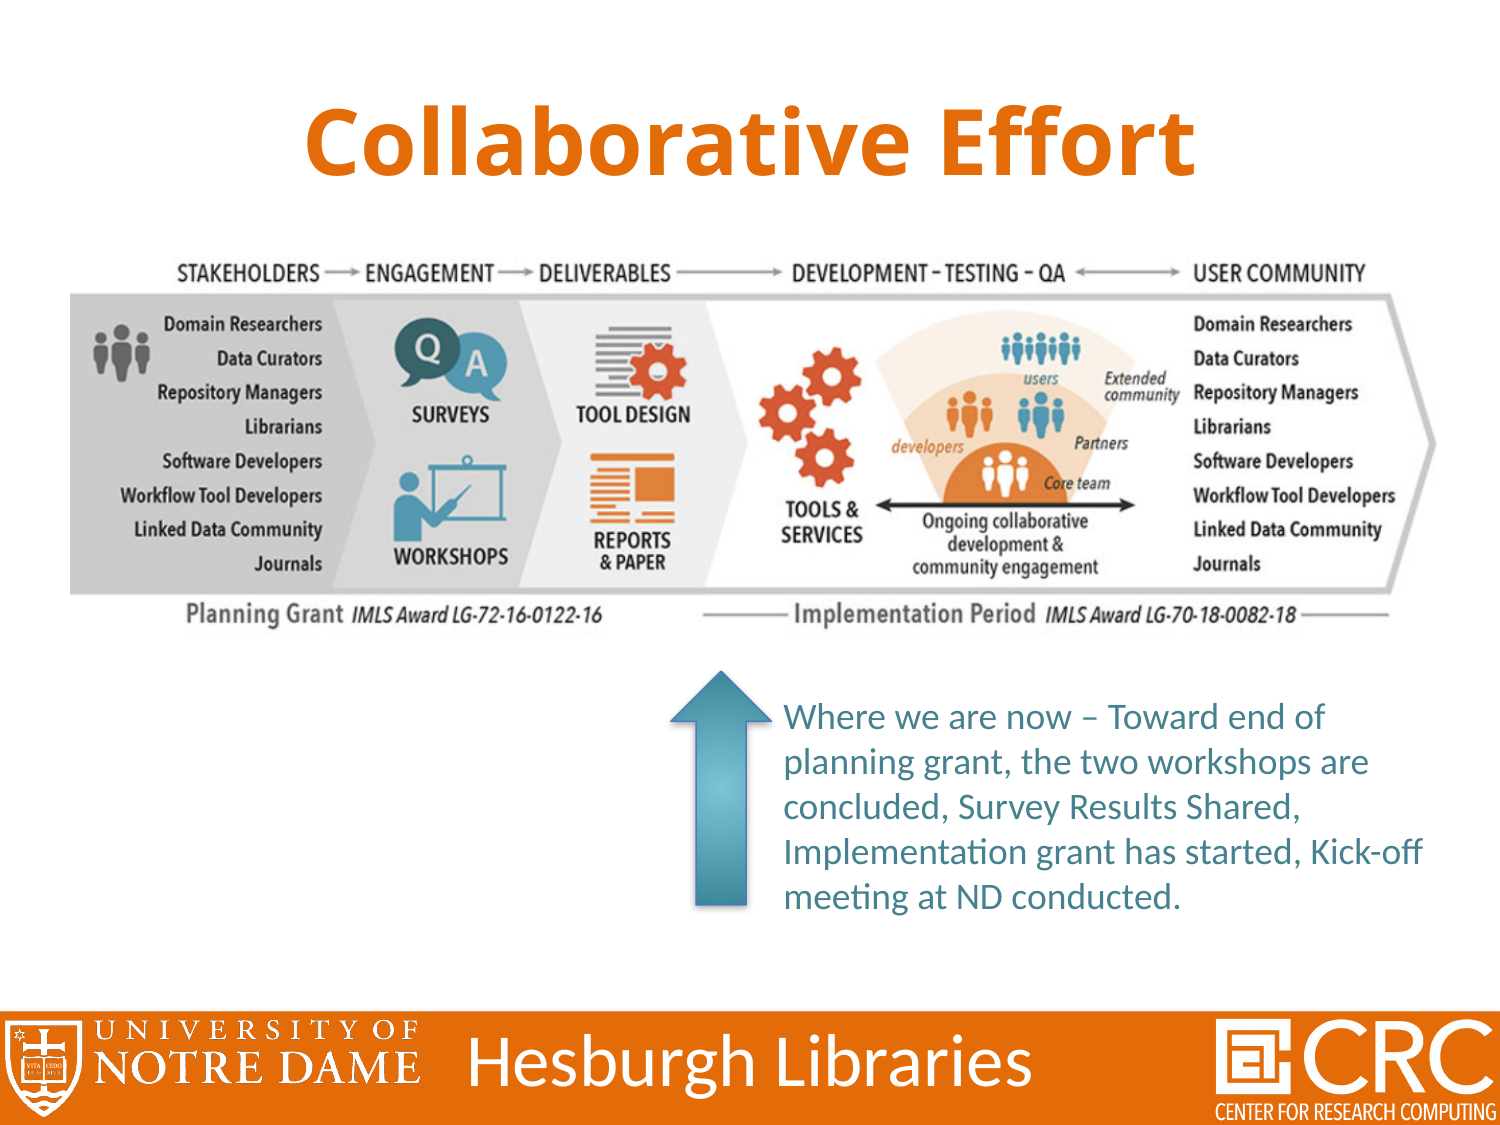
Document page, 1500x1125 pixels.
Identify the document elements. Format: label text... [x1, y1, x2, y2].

title Collaborative Effort [75, 45, 1425, 230]
picture [5, 1019, 420, 1117]
text_box Hesburgh Libraries [0, 1011, 1500, 1125]
picture [45, 232, 1453, 648]
text_box [670, 671, 768, 905]
picture [1210, 1013, 1500, 1125]
text_box Where we are now – Toward end of planning grant, the two workshops are concluded, Survey Results Shared, Implementation grant has started, Kick-off meeting at ND conducted. [768, 684, 1479, 918]
